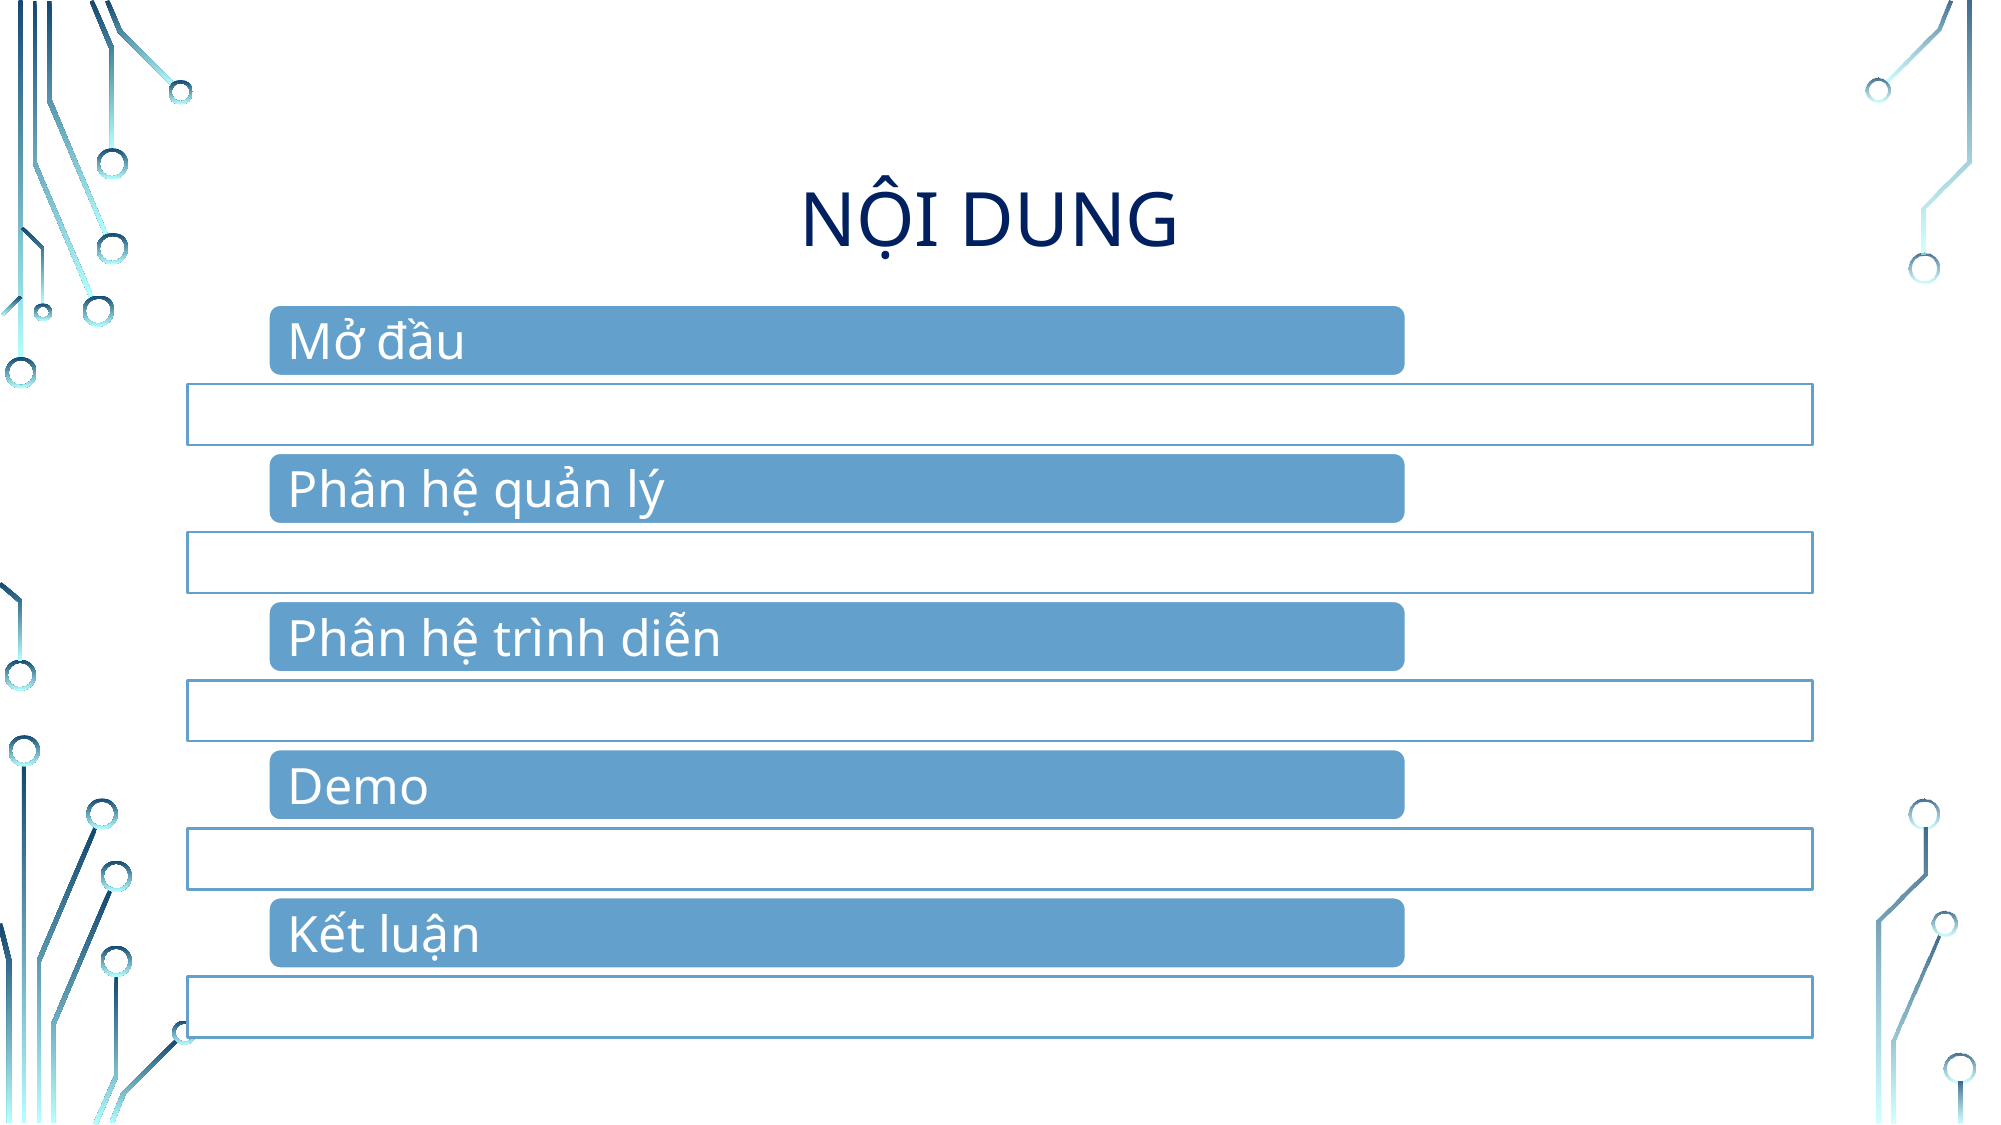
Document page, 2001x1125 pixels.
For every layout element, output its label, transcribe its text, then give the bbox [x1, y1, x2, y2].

title Nội dung [187, 101, 1813, 296]
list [186, 296, 1813, 1038]
